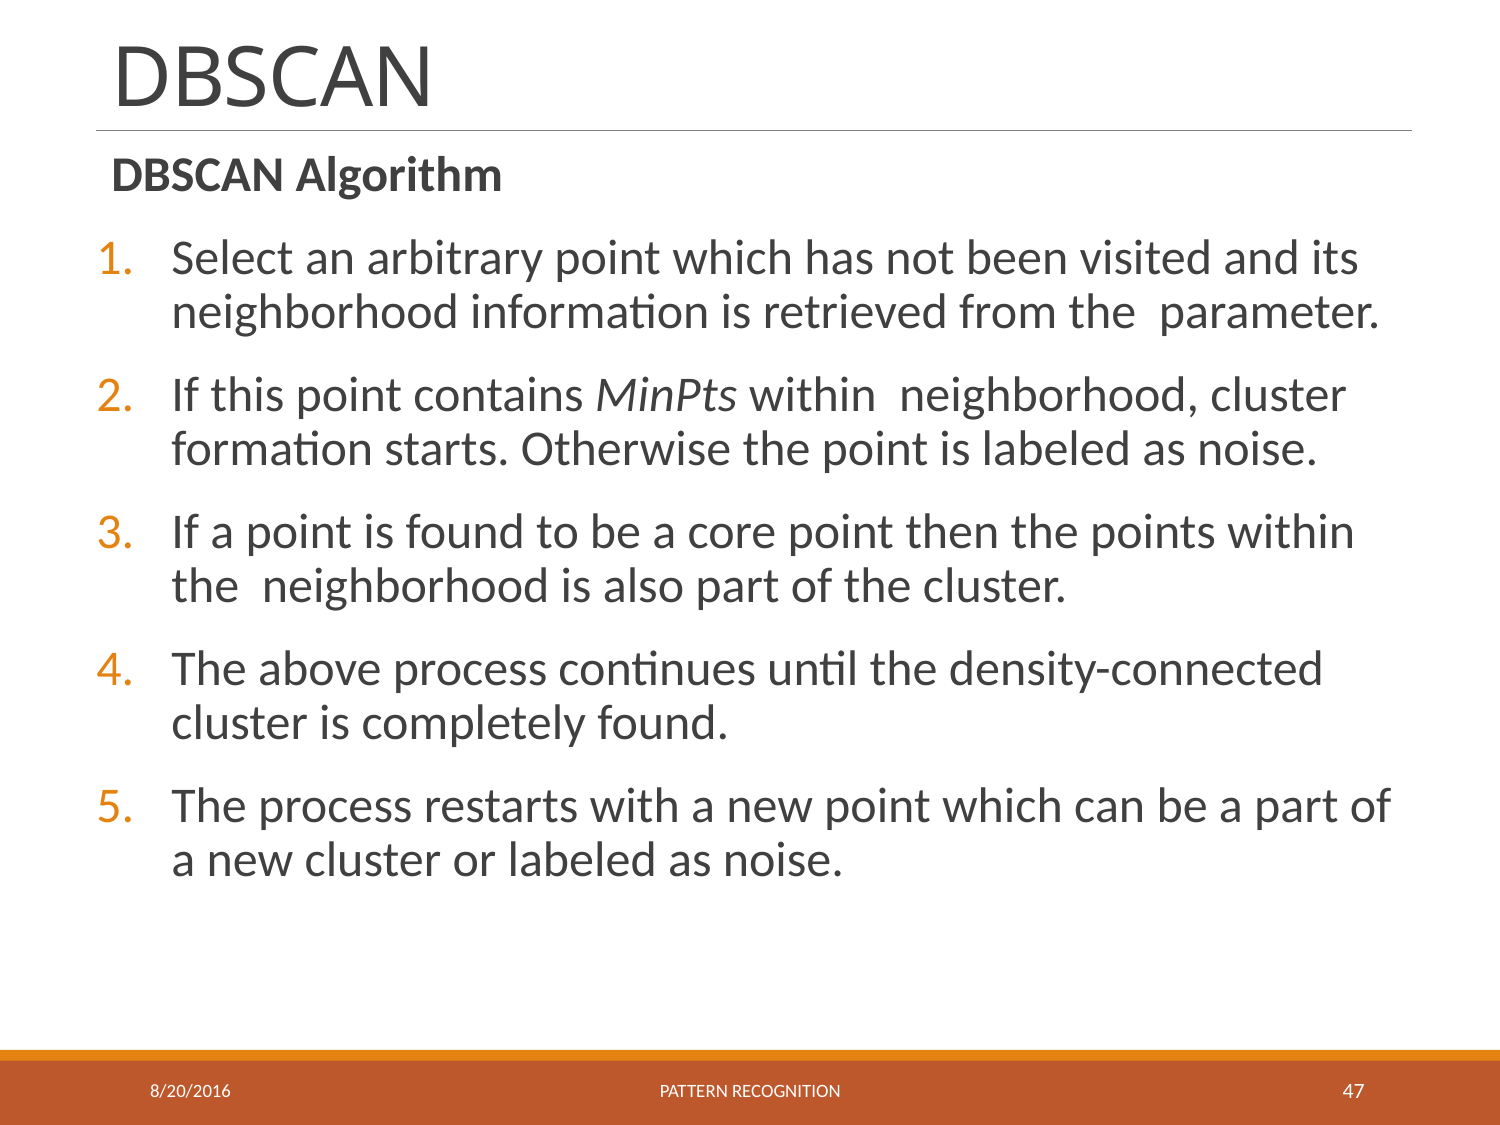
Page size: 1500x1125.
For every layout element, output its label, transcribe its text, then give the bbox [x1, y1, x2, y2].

footer Pattern recognition [453, 1059, 1047, 1120]
slide_number 47 [1218, 1059, 1380, 1120]
title DBSCAN [96, 19, 1413, 131]
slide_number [135, 1059, 440, 1120]
